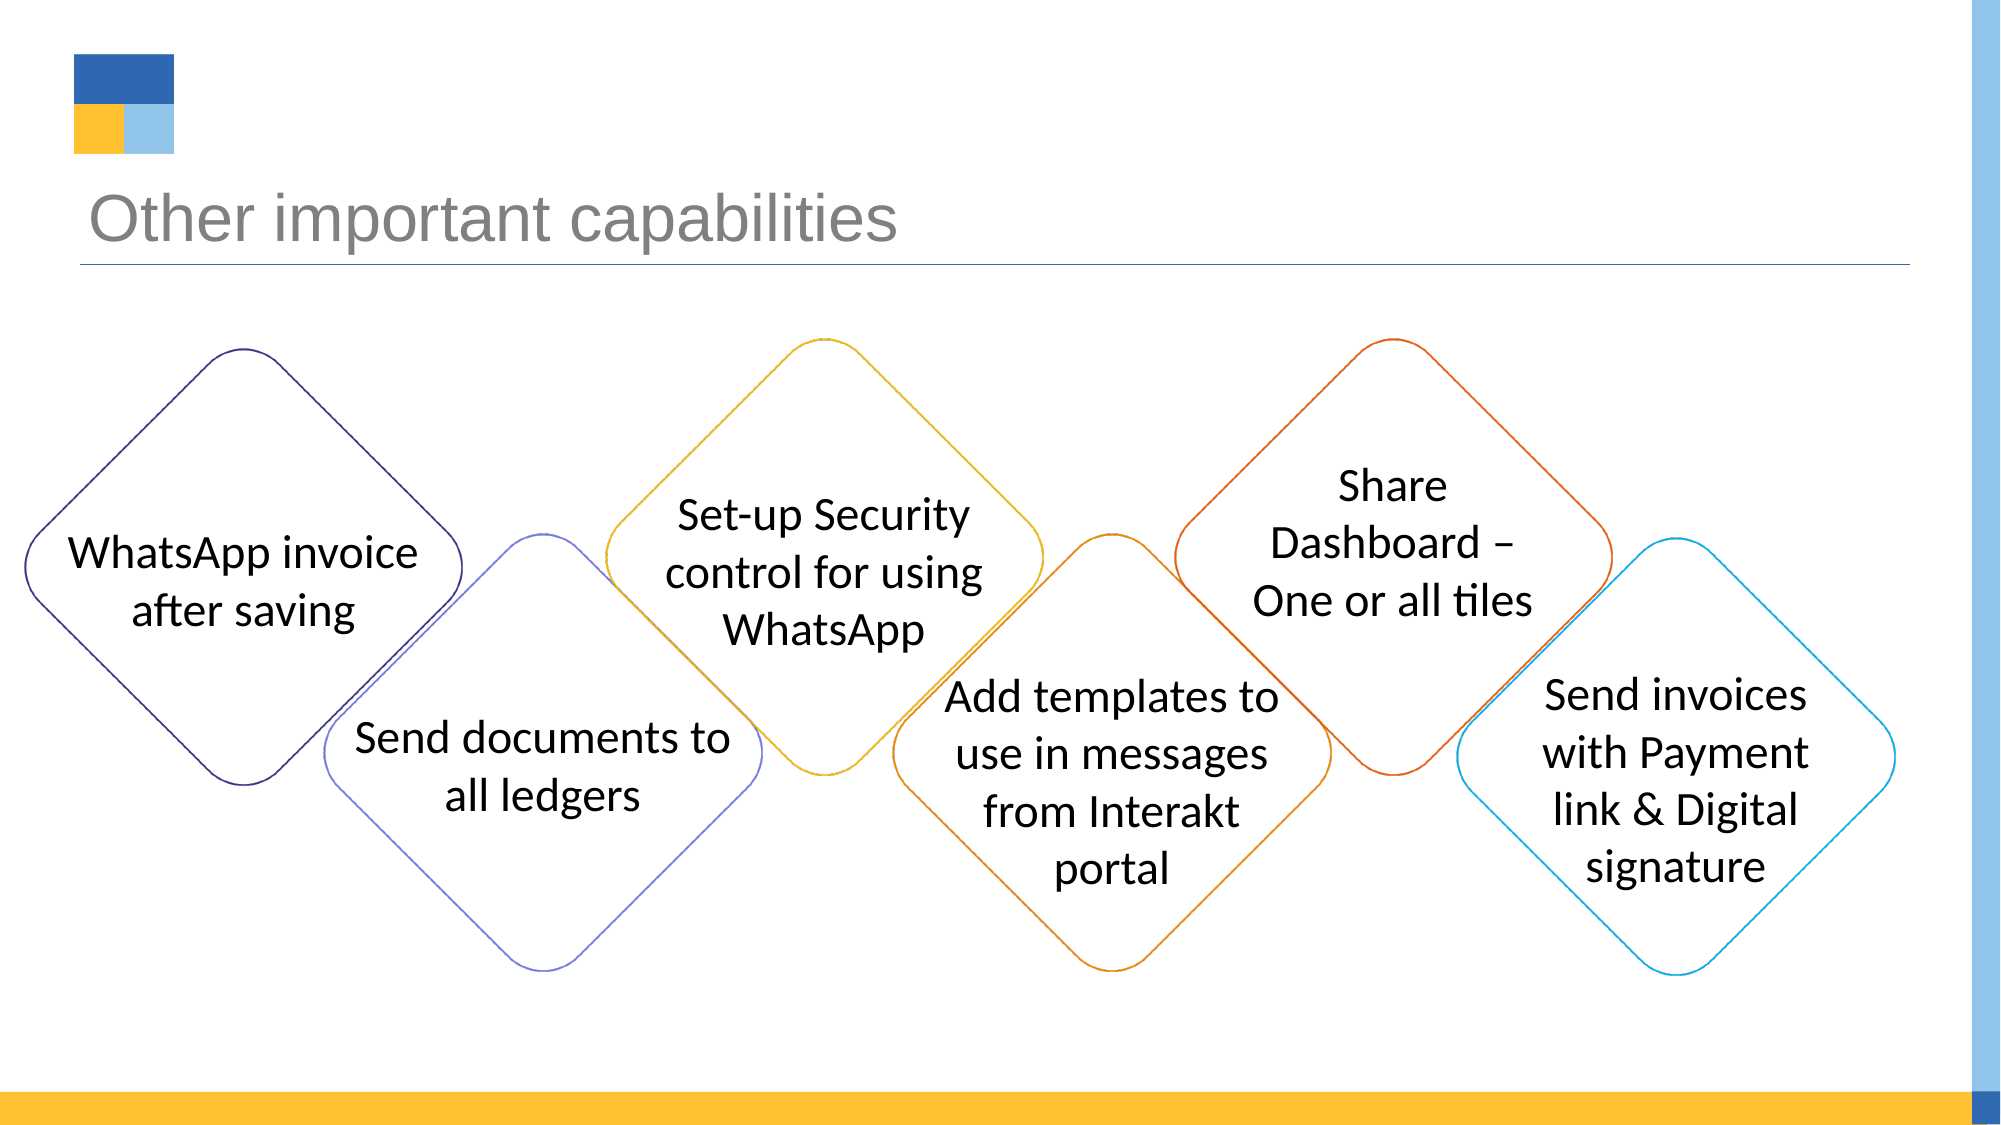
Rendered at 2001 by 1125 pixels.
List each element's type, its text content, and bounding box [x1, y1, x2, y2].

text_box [892, 533, 1332, 972]
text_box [604, 338, 1044, 776]
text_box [323, 533, 763, 972]
picture [74, 54, 174, 154]
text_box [1174, 338, 1613, 776]
title Other important capabilities [74, 176, 1904, 251]
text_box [24, 348, 463, 786]
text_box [1456, 537, 1895, 976]
